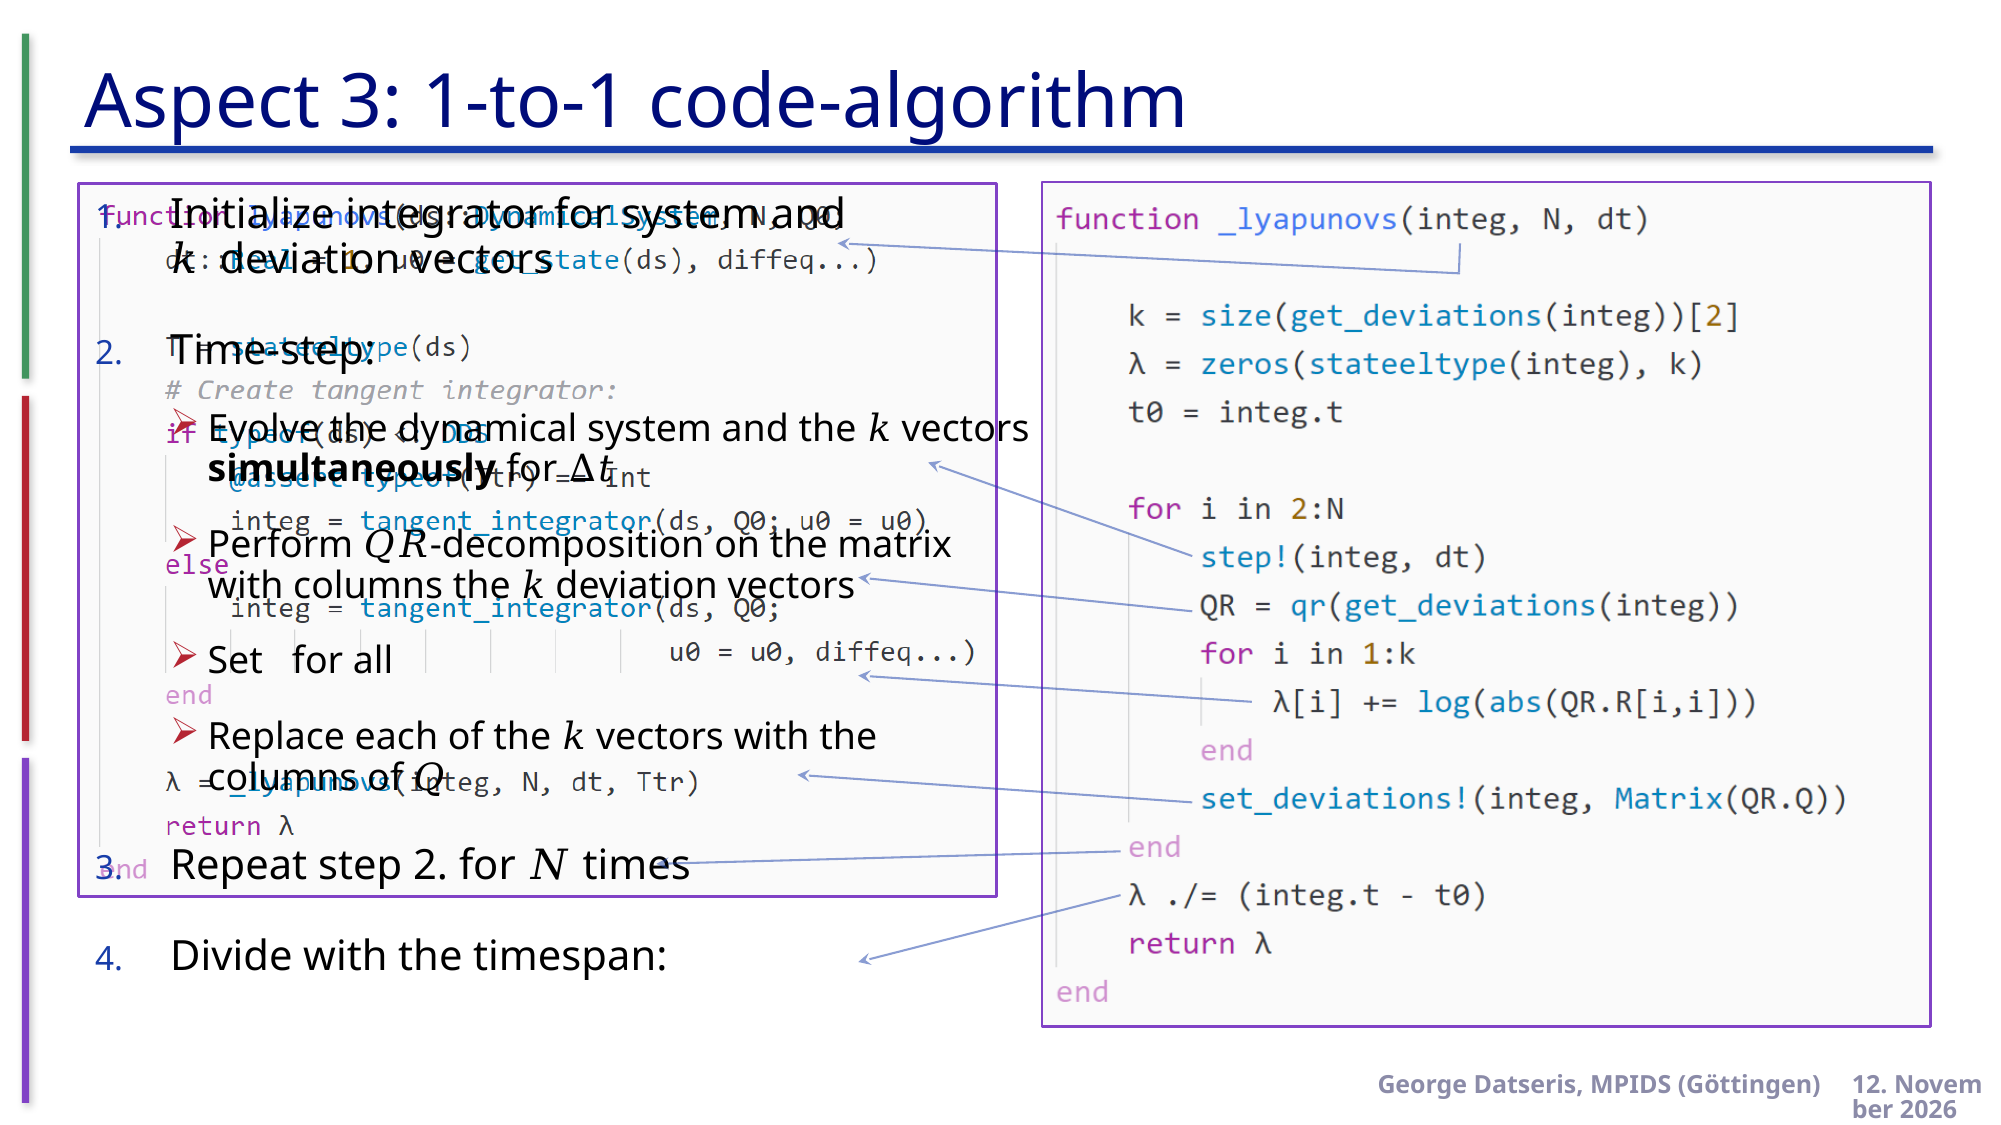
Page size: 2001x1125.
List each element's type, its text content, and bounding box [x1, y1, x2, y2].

footer George Datseris, MPIDS (Göttingen) [1161, 1068, 1837, 1103]
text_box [928, 462, 1193, 557]
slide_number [1837, 1068, 2000, 1103]
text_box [837, 243, 1460, 274]
title Aspect 3: 1-to-1 code-algorithm [70, 33, 1764, 151]
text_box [858, 895, 1121, 962]
picture [1043, 183, 1930, 1025]
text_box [797, 774, 1193, 803]
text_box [656, 851, 1121, 864]
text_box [858, 577, 1193, 612]
picture [80, 185, 996, 896]
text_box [858, 675, 1252, 702]
